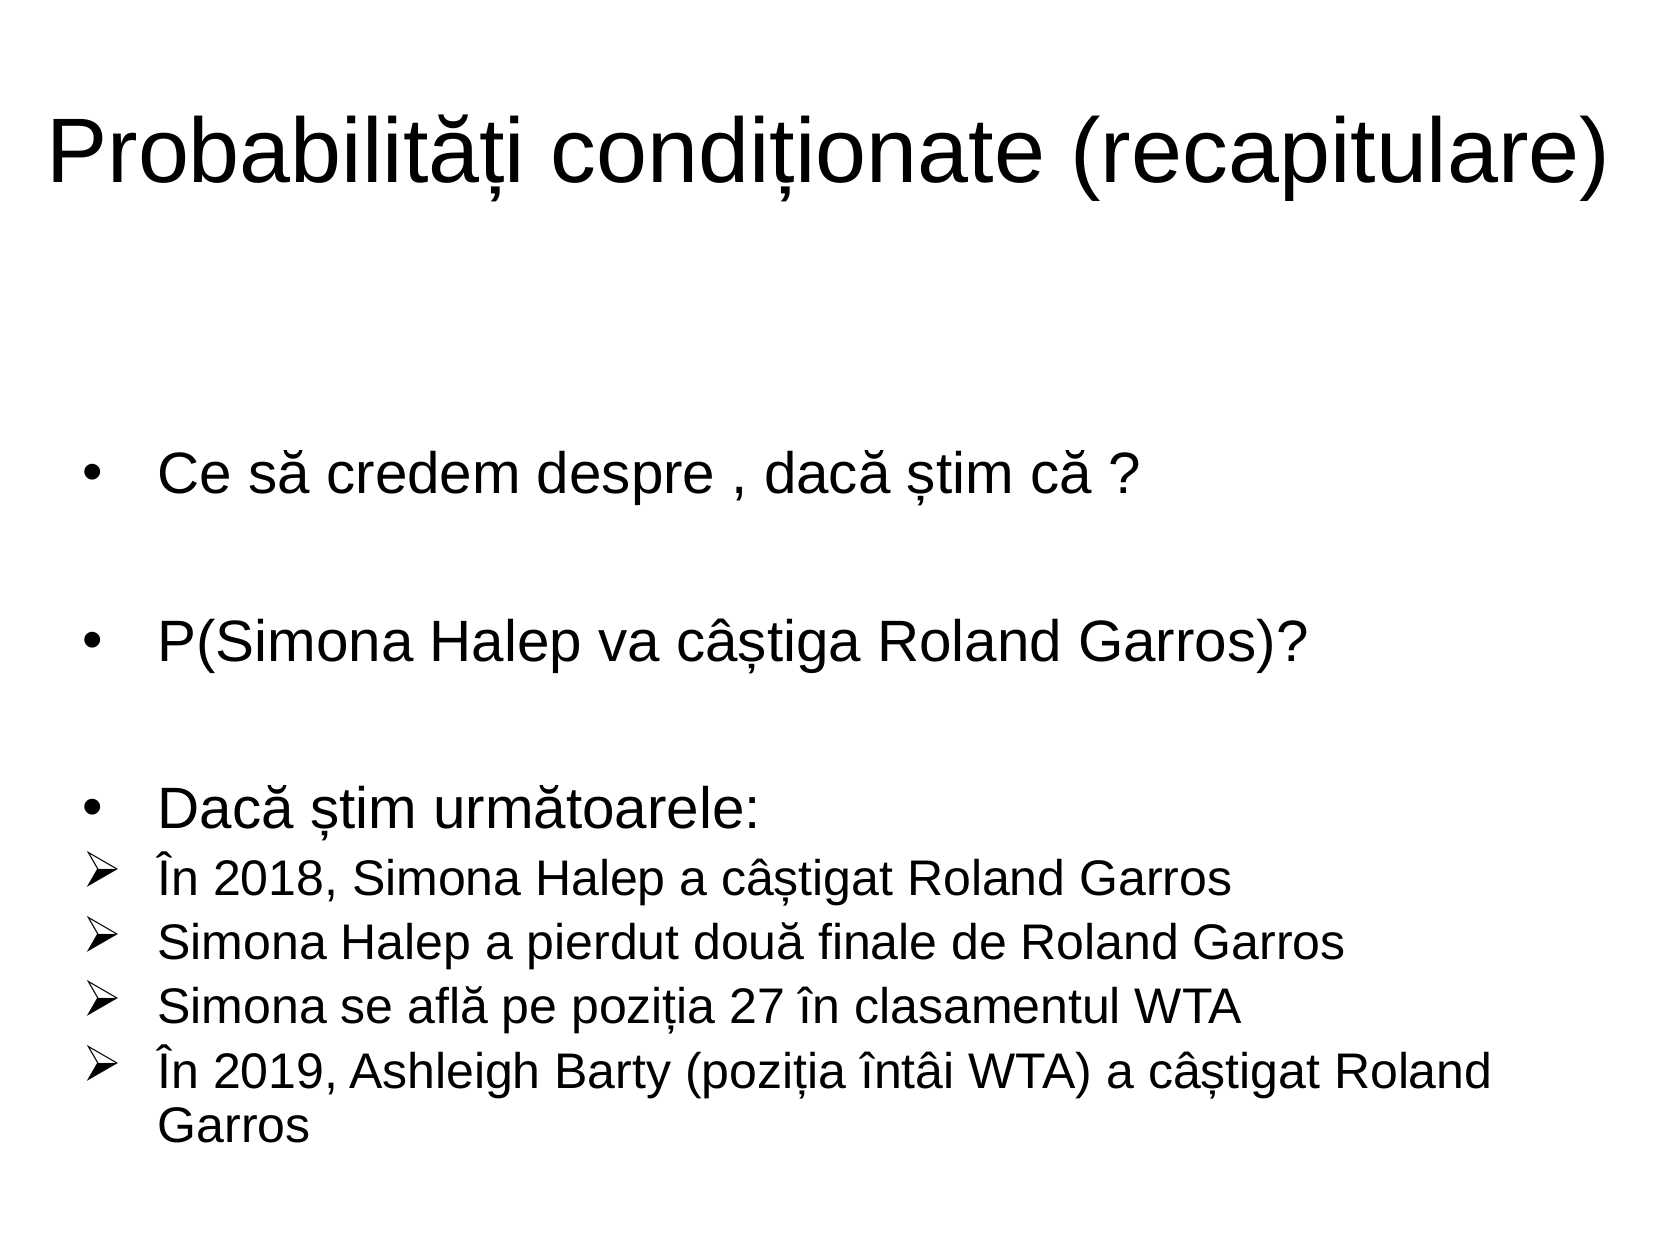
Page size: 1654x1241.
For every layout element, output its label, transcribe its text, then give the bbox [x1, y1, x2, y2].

title Probabilități condiționate (recapitulare) [37, 49, 1622, 257]
